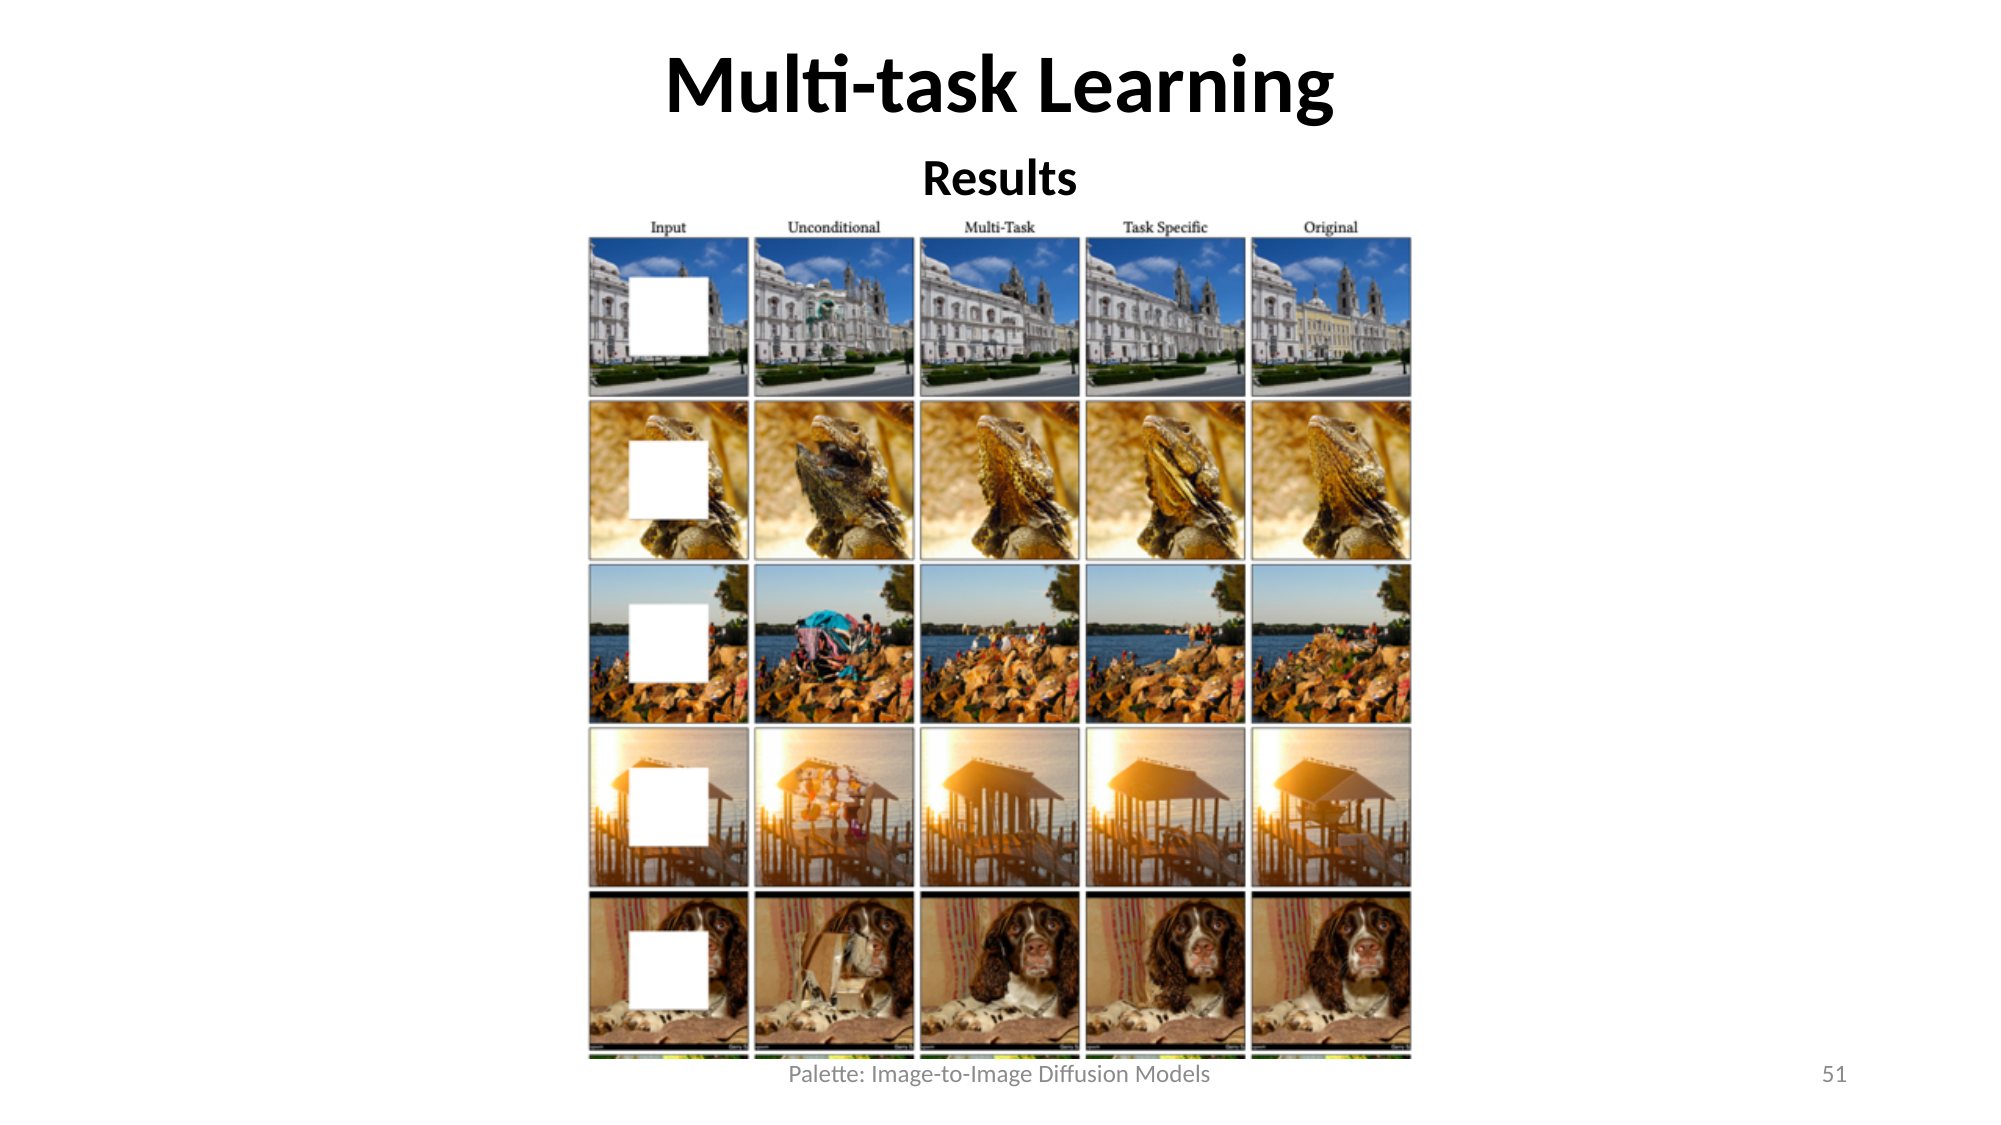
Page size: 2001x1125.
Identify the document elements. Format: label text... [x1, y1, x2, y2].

text_box Results [907, 136, 1093, 214]
slide_number 51 [1412, 1042, 1863, 1103]
footer Palette: Image-to-Image Diffusion Models [662, 1059, 1338, 1103]
text_box Multi-task Learning [177, 21, 1823, 137]
picture [582, 214, 1418, 1059]
